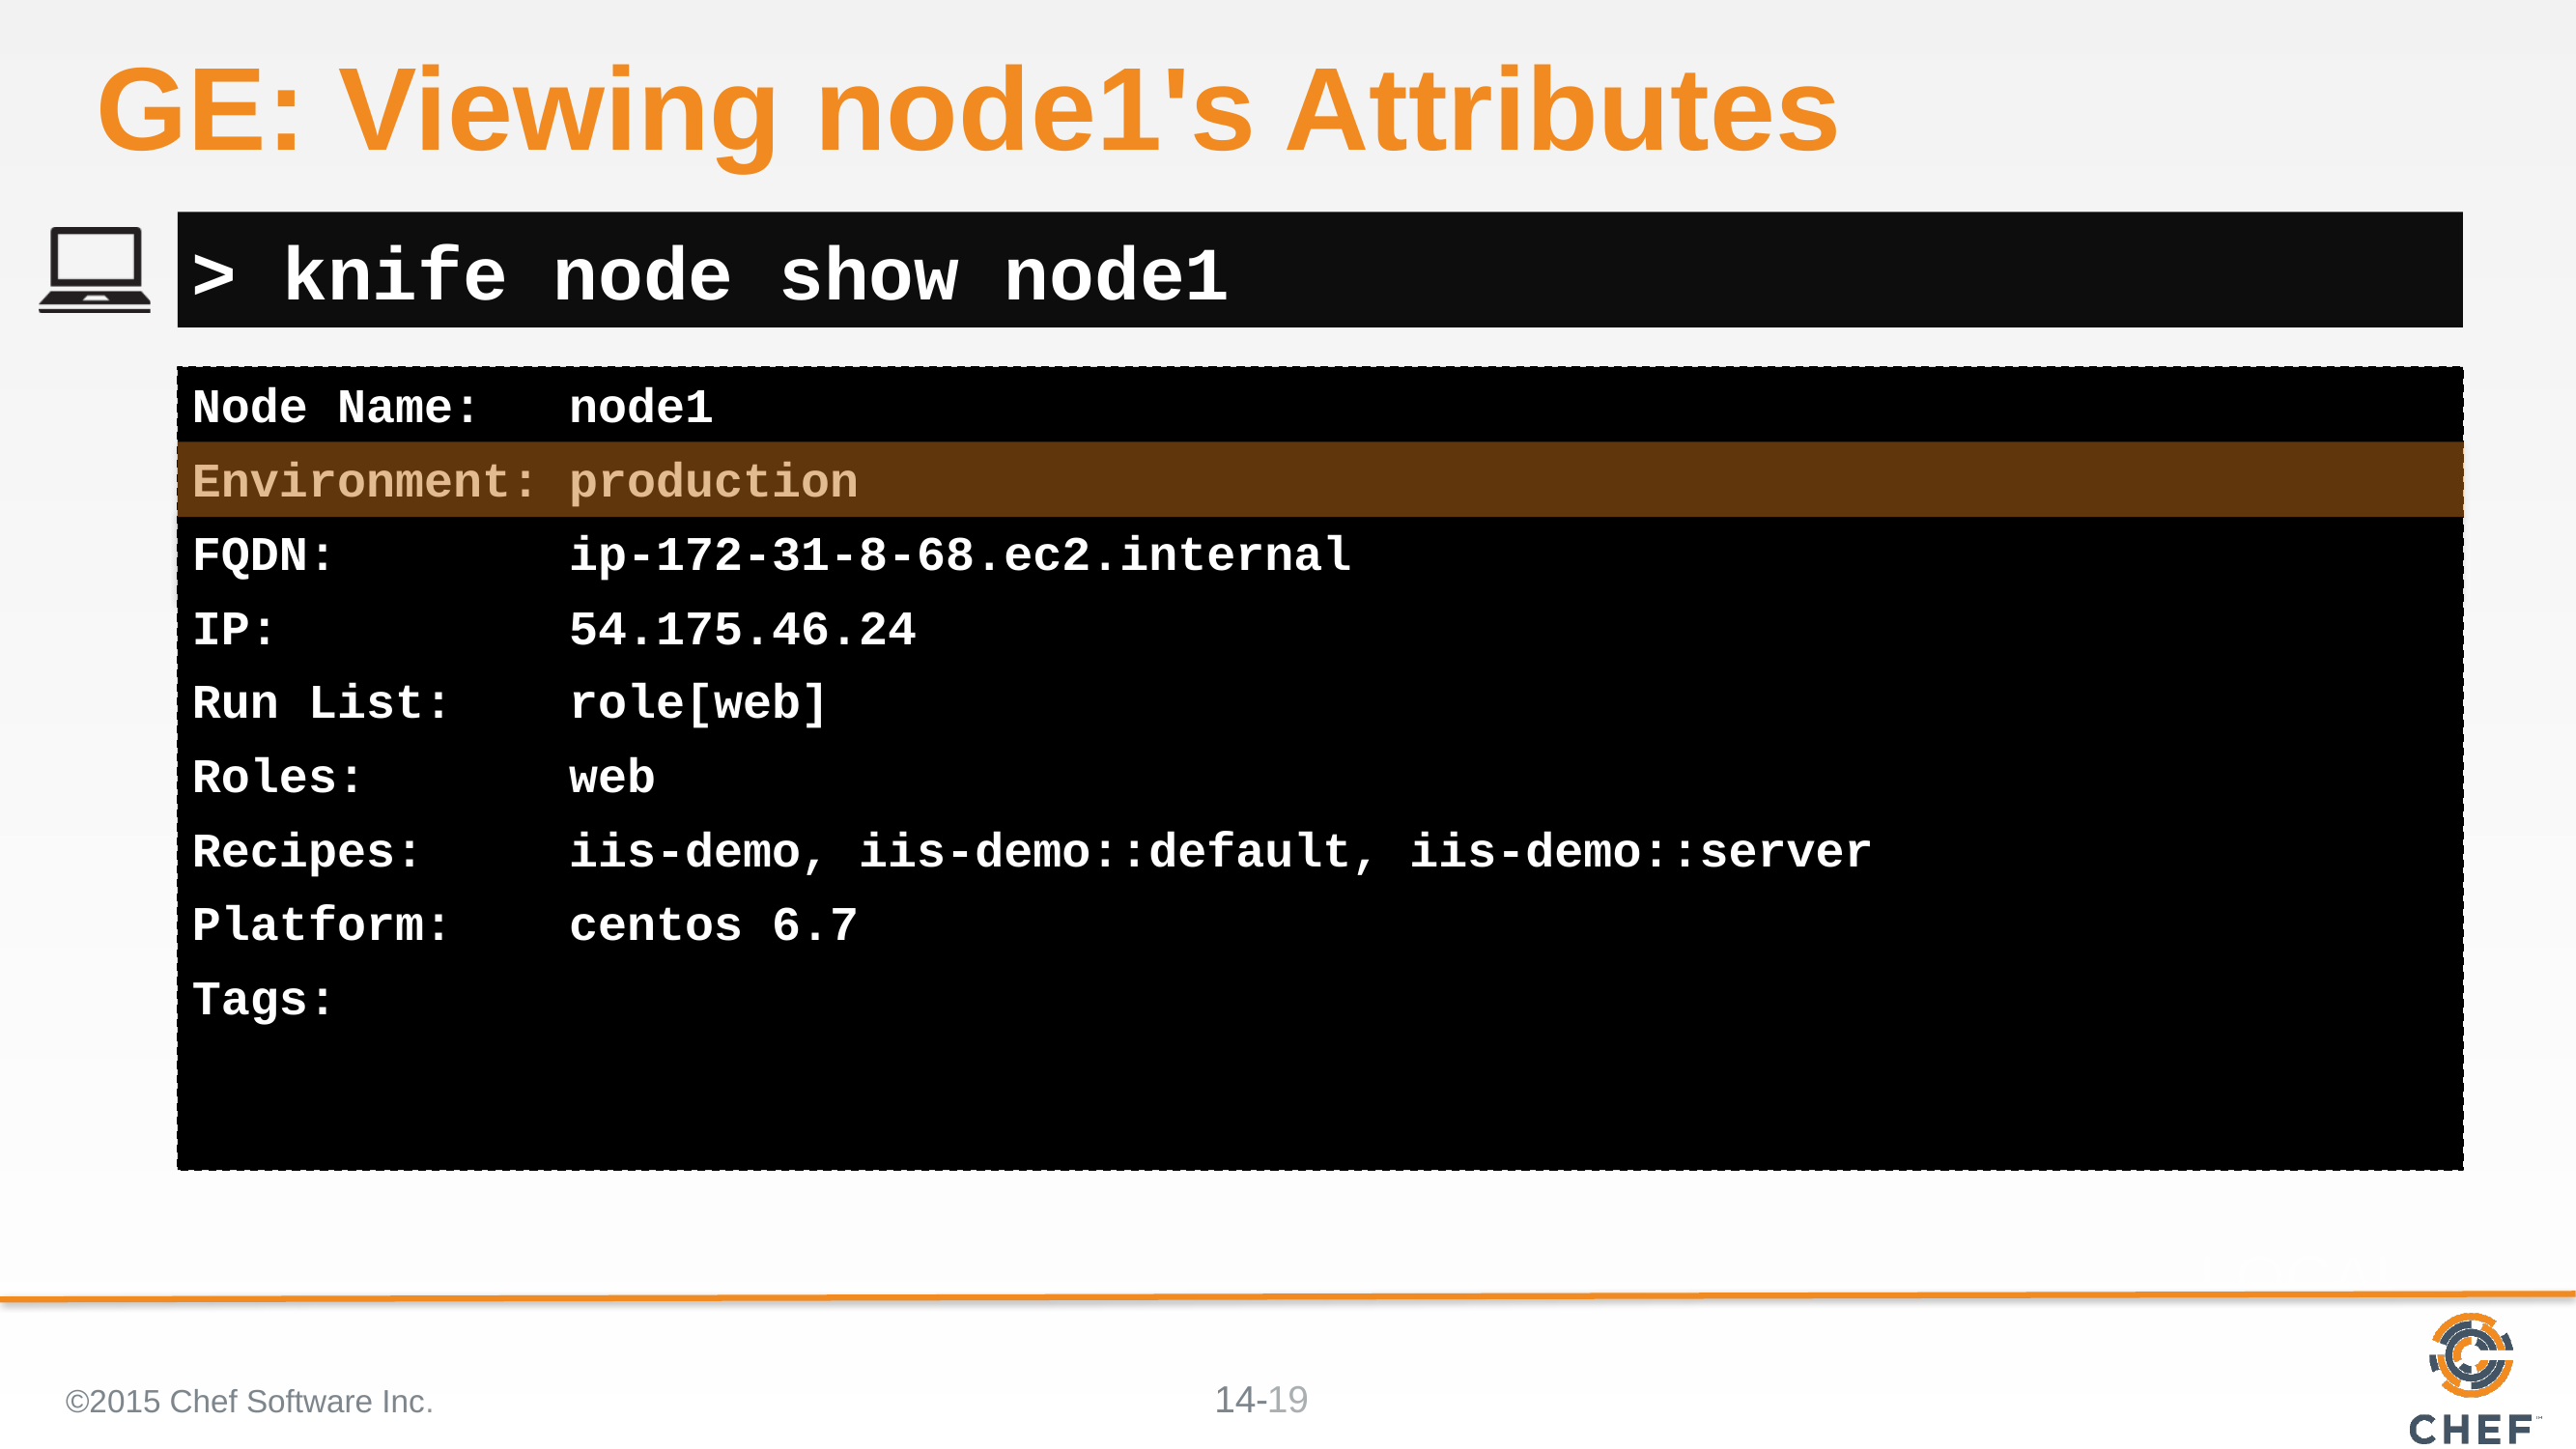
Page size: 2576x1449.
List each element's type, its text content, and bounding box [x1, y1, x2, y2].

footer ©2015 Chef Software Inc. [51, 1359, 952, 1440]
text_box [177, 441, 2465, 518]
slide_number 19 [998, 1359, 1578, 1437]
list > knife node show node1 [177, 212, 2463, 327]
list Node Name: node1 Environment: production FQDN: ip-172-31-8-68.ec2.internal IP: 54.175.46.24 Run List: role[web] Roles: web Recipes: iis-demo, iis-demo::default, iis-demo::server Platform: centos 6.7 Tags: [177, 366, 2464, 441]
list Node Name: node1 Environment: production FQDN: ip-172-31-8-68.ec2.internal IP: 54.175.46.24 Run List: role[web] Roles: web Recipes: iis-demo, iis-demo::default, iis-demo::server Platform: centos 6.7 Tags: [177, 526, 2464, 1171]
picture [2399, 1297, 2550, 1449]
title GE: Viewing node1's Attributes [96, 48, 2463, 180]
